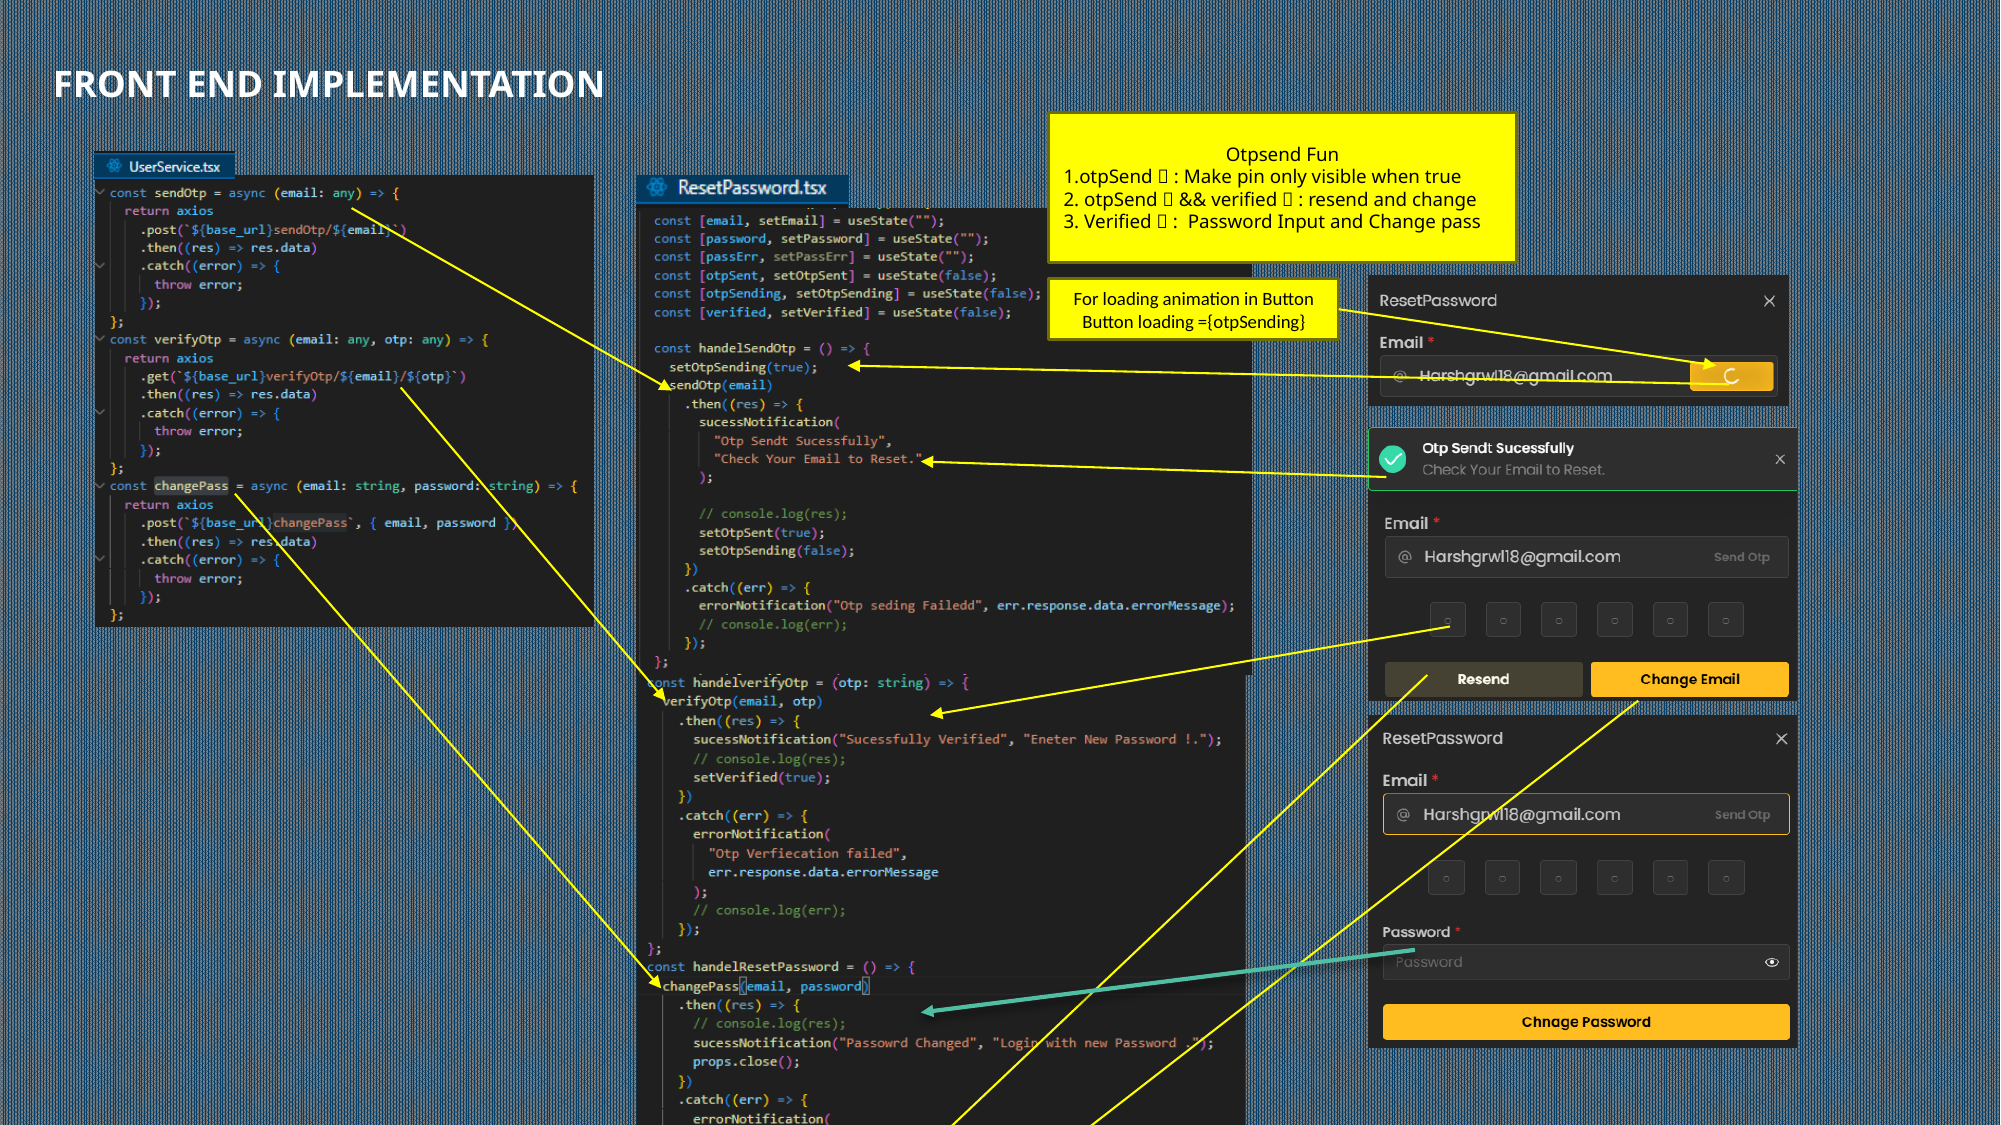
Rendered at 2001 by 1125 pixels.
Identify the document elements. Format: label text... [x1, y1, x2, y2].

text_box For loading animation in Button Button loading ={otpSending} [1257, 277, 1340, 341]
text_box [400, 386, 667, 499]
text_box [920, 949, 1416, 1013]
title Front End Implementation [9, 41, 650, 130]
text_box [896, 700, 1639, 1125]
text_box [350, 207, 673, 392]
picture [636, 174, 1252, 1125]
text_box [93, 150, 595, 627]
text_box Otpsend Fun 1.otpSend ✅ : Make pin only visible when true 2. otpSend ✅ && verified ❌ : resend and change 3. Verified ✅ : Password Input and Change pass [1047, 111, 1518, 264]
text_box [847, 365, 1730, 385]
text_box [929, 625, 1451, 716]
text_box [1338, 308, 1717, 367]
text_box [234, 493, 662, 989]
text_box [847, 674, 922, 1125]
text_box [920, 460, 1387, 478]
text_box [1367, 275, 1797, 1049]
